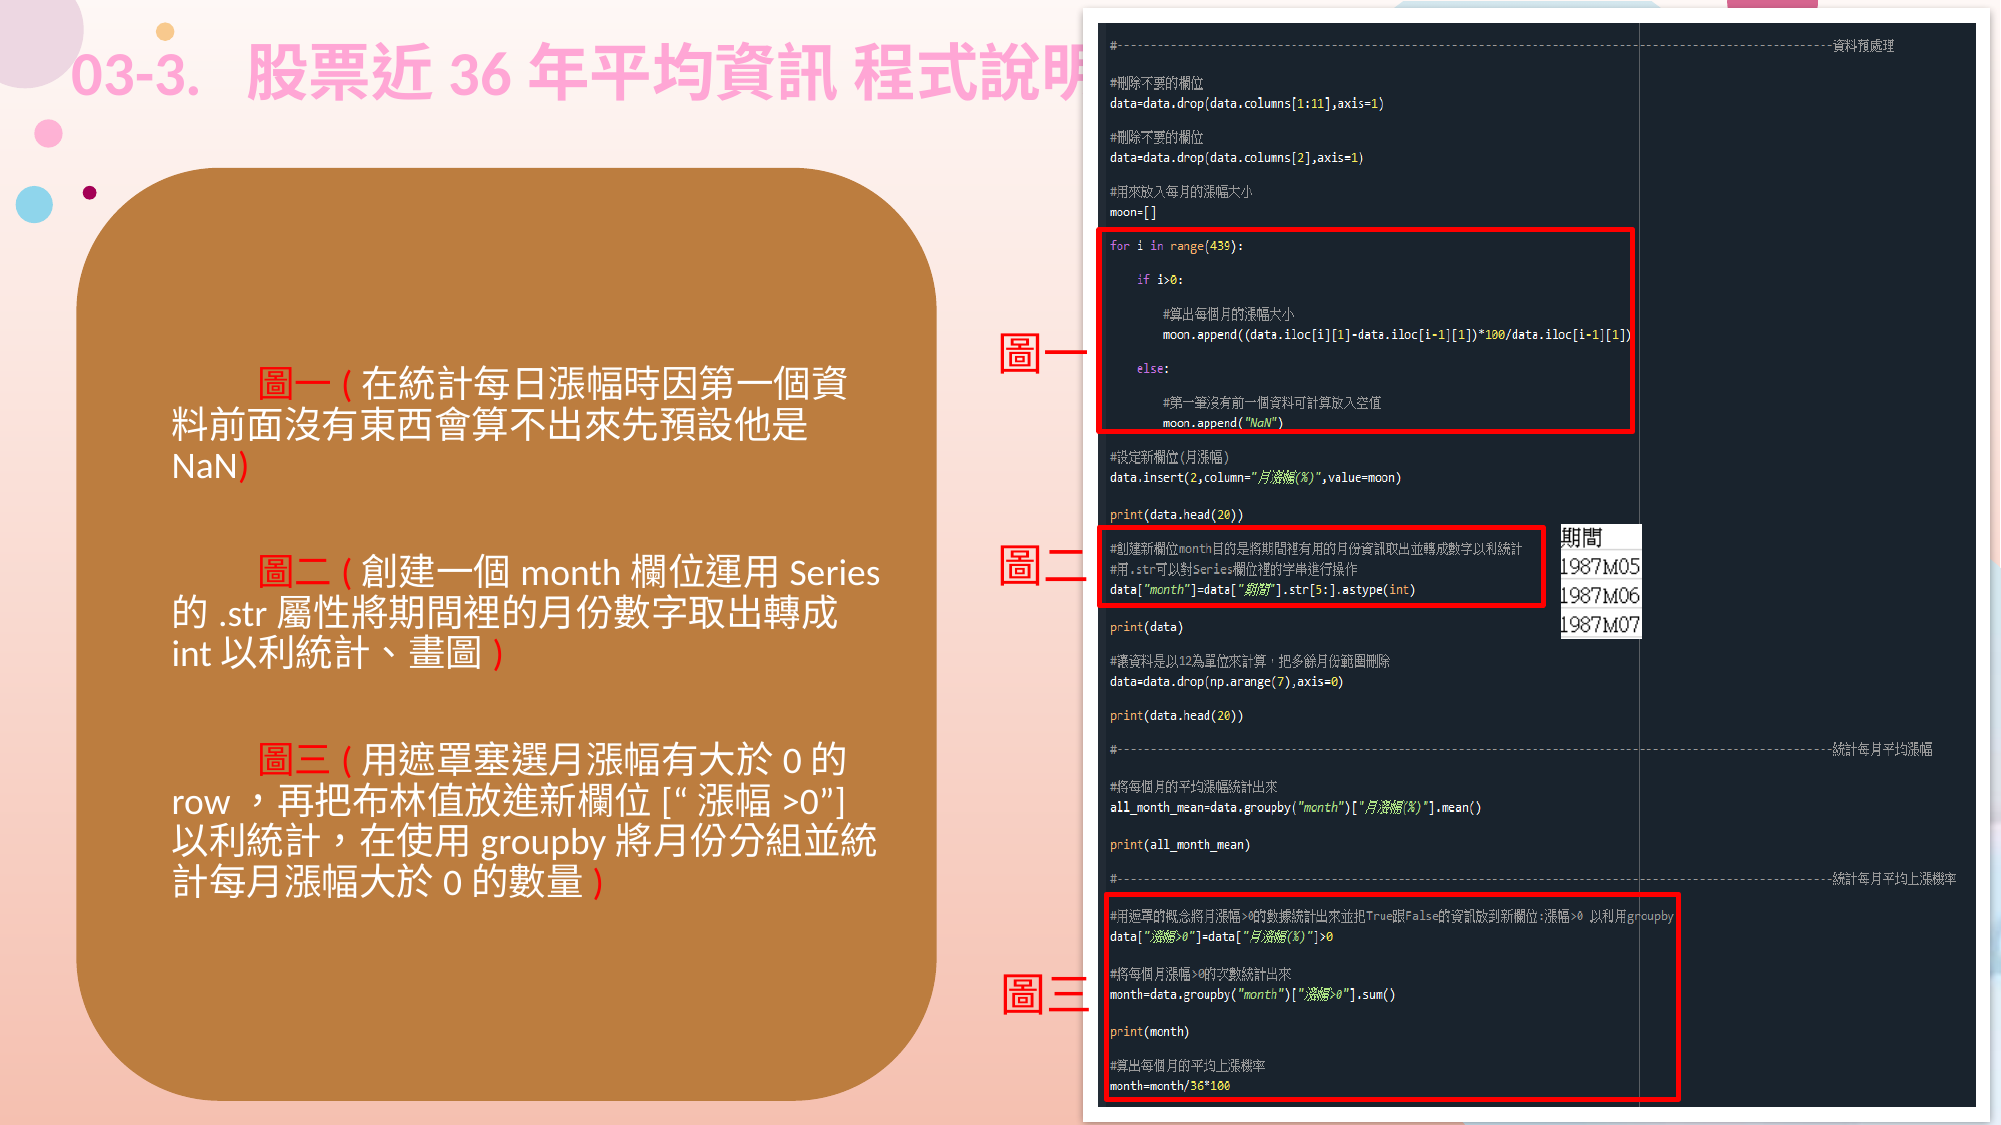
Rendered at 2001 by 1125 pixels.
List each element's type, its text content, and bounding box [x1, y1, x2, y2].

text_box 圖二 [983, 529, 1097, 600]
picture [1097, 1, 2001, 1125]
text_box 圖一 [983, 317, 1097, 387]
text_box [76, 120, 937, 1112]
text_box 圖三 [986, 958, 1097, 1029]
text_box 03-3. 股票近36年平均資訊 程式說明 [56, 25, 1078, 116]
